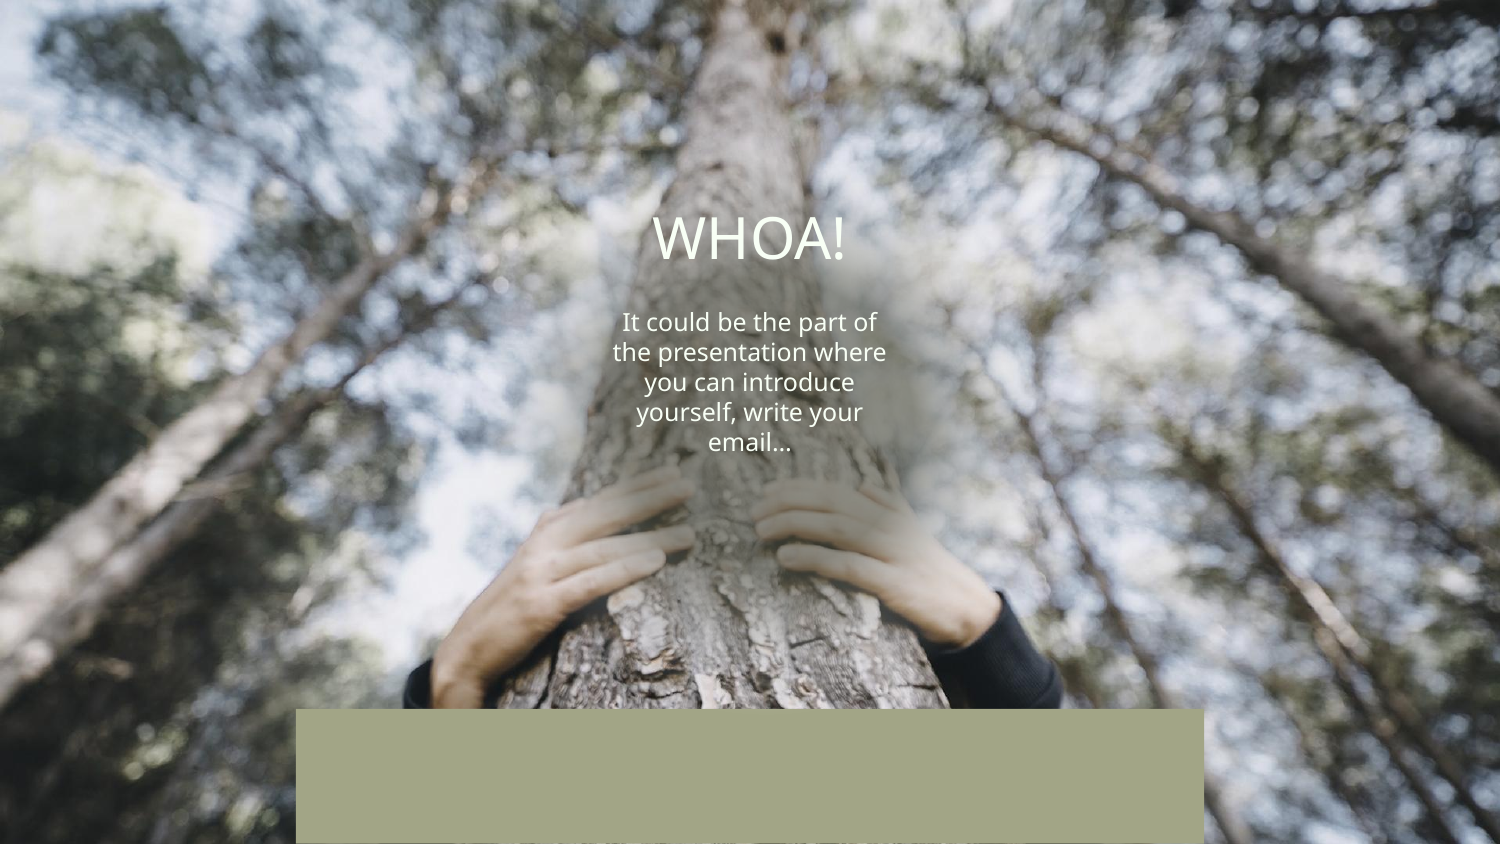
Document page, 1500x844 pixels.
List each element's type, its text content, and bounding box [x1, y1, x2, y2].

text_box [305, 61, 1228, 785]
picture [0, 0, 1500, 844]
title WHOA! [624, 121, 876, 272]
subtitle It could be the part of the presentation where you can introduce yourself, write your email… [596, 291, 904, 447]
